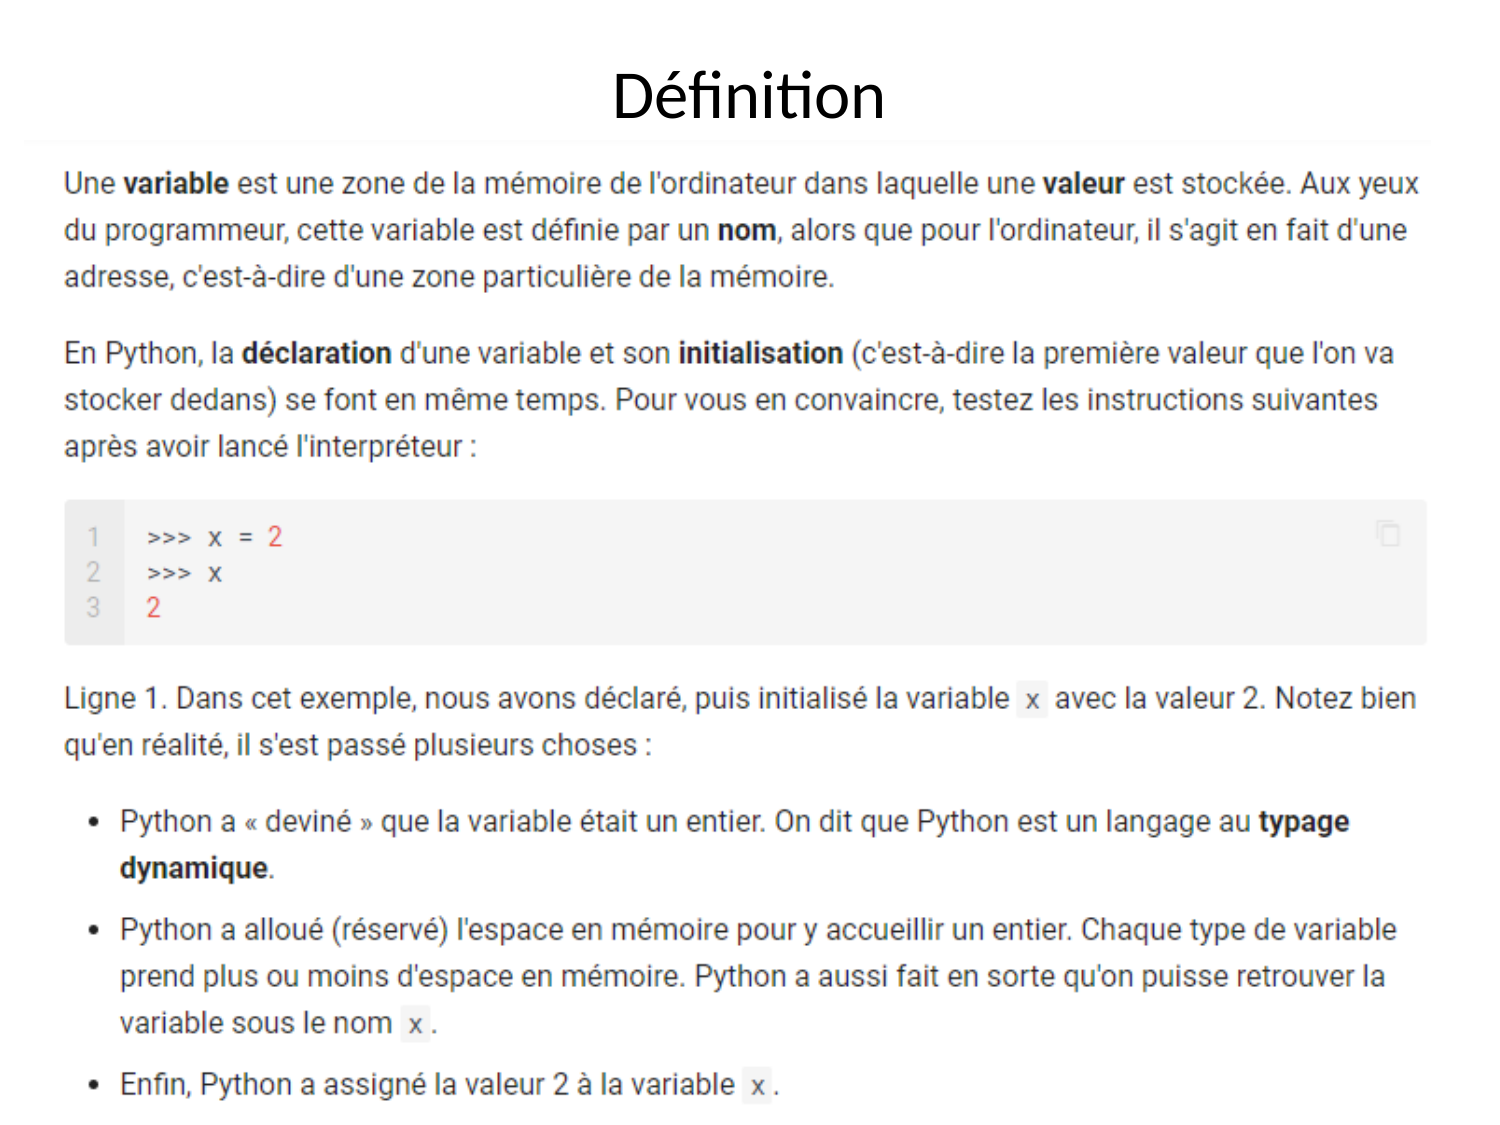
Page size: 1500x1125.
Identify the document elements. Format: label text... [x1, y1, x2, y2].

picture [24, 140, 1431, 1125]
title Définition [103, 26, 1397, 139]
